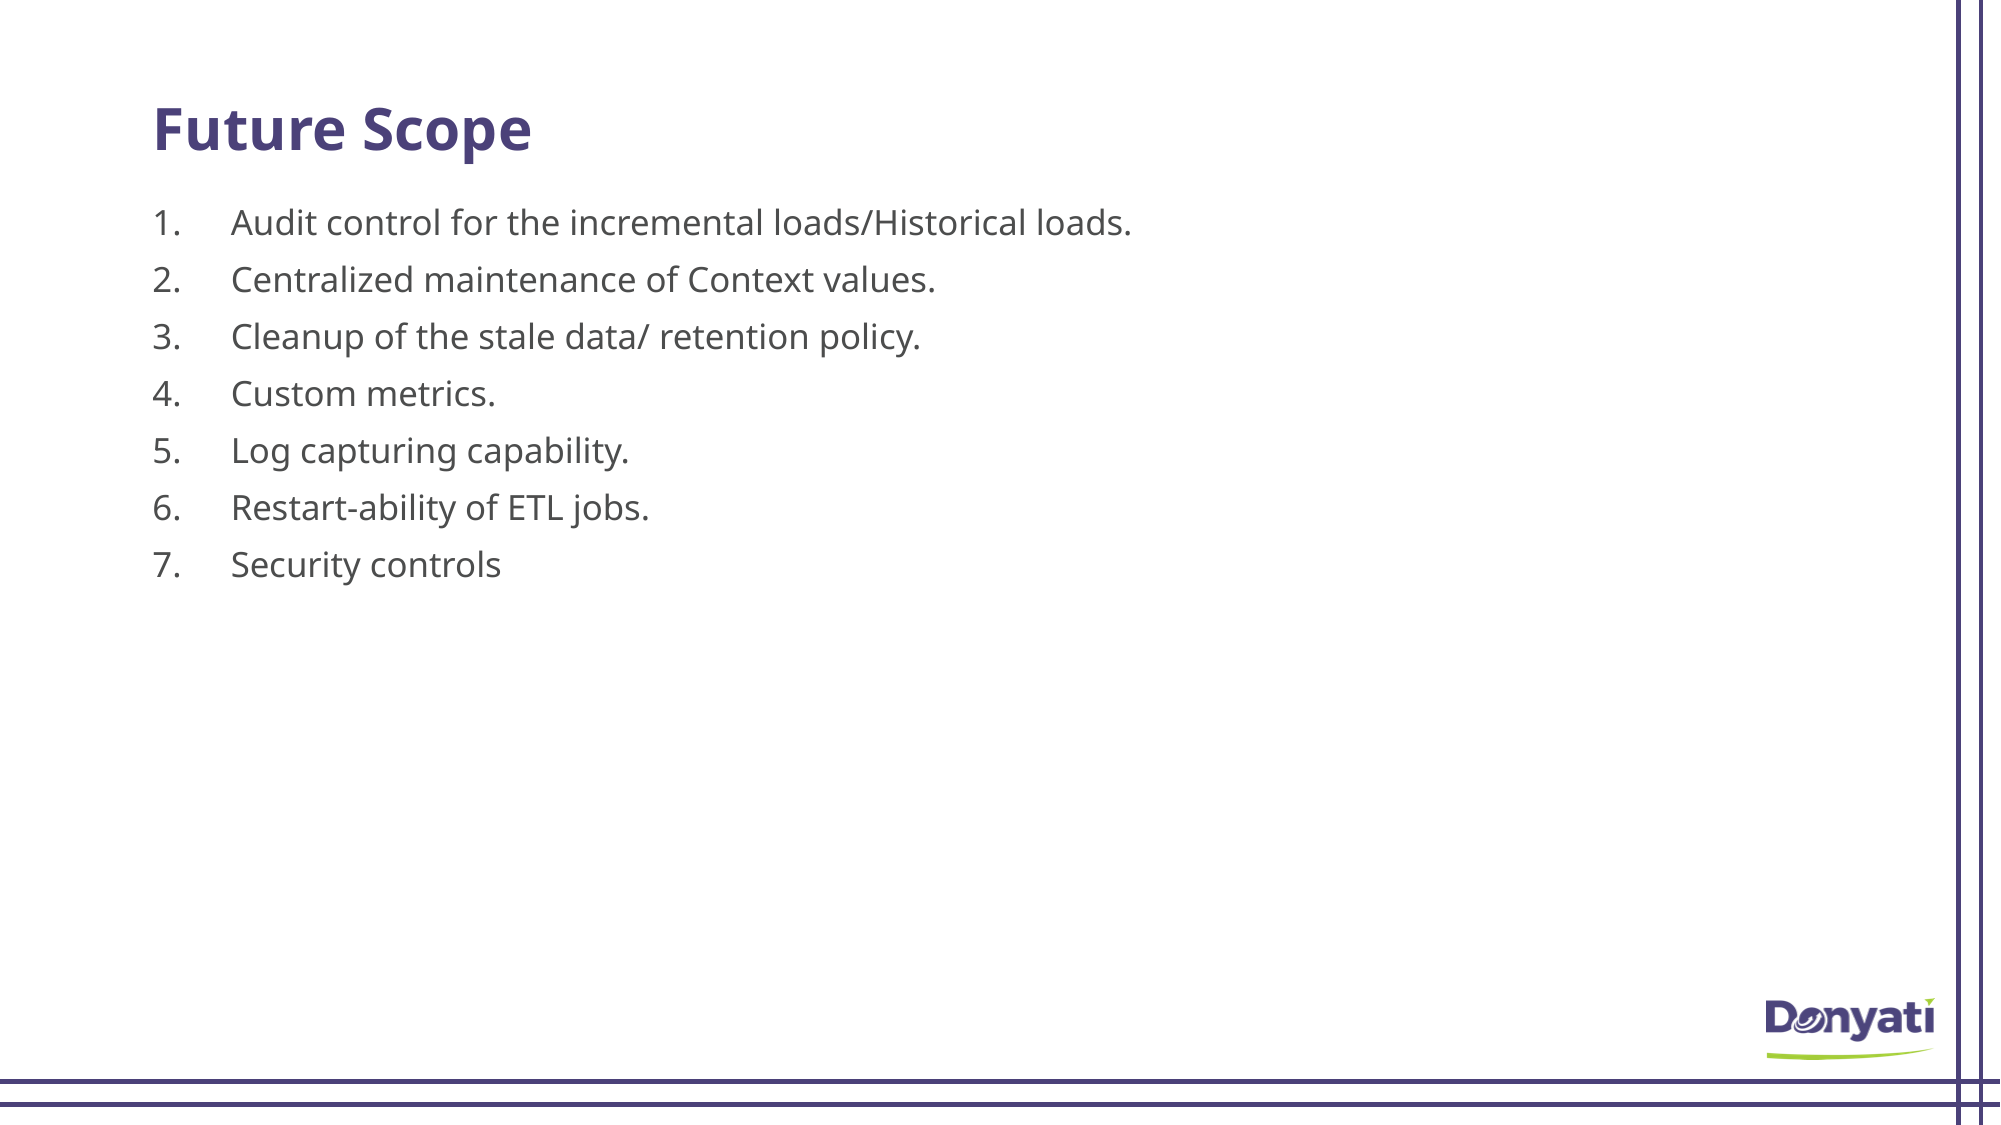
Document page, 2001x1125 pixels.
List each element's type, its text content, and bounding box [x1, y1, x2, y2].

picture [1766, 998, 1935, 1060]
title Future Scope [137, 67, 600, 197]
list Audit control for the incremental loads/Historical loads. Centralized maintenance of Context values. Cleanup of the stale data/ retention policy. Custom metrics. Log capturing capability. Restart-ability of ETL jobs. Security controls [137, 197, 1863, 596]
